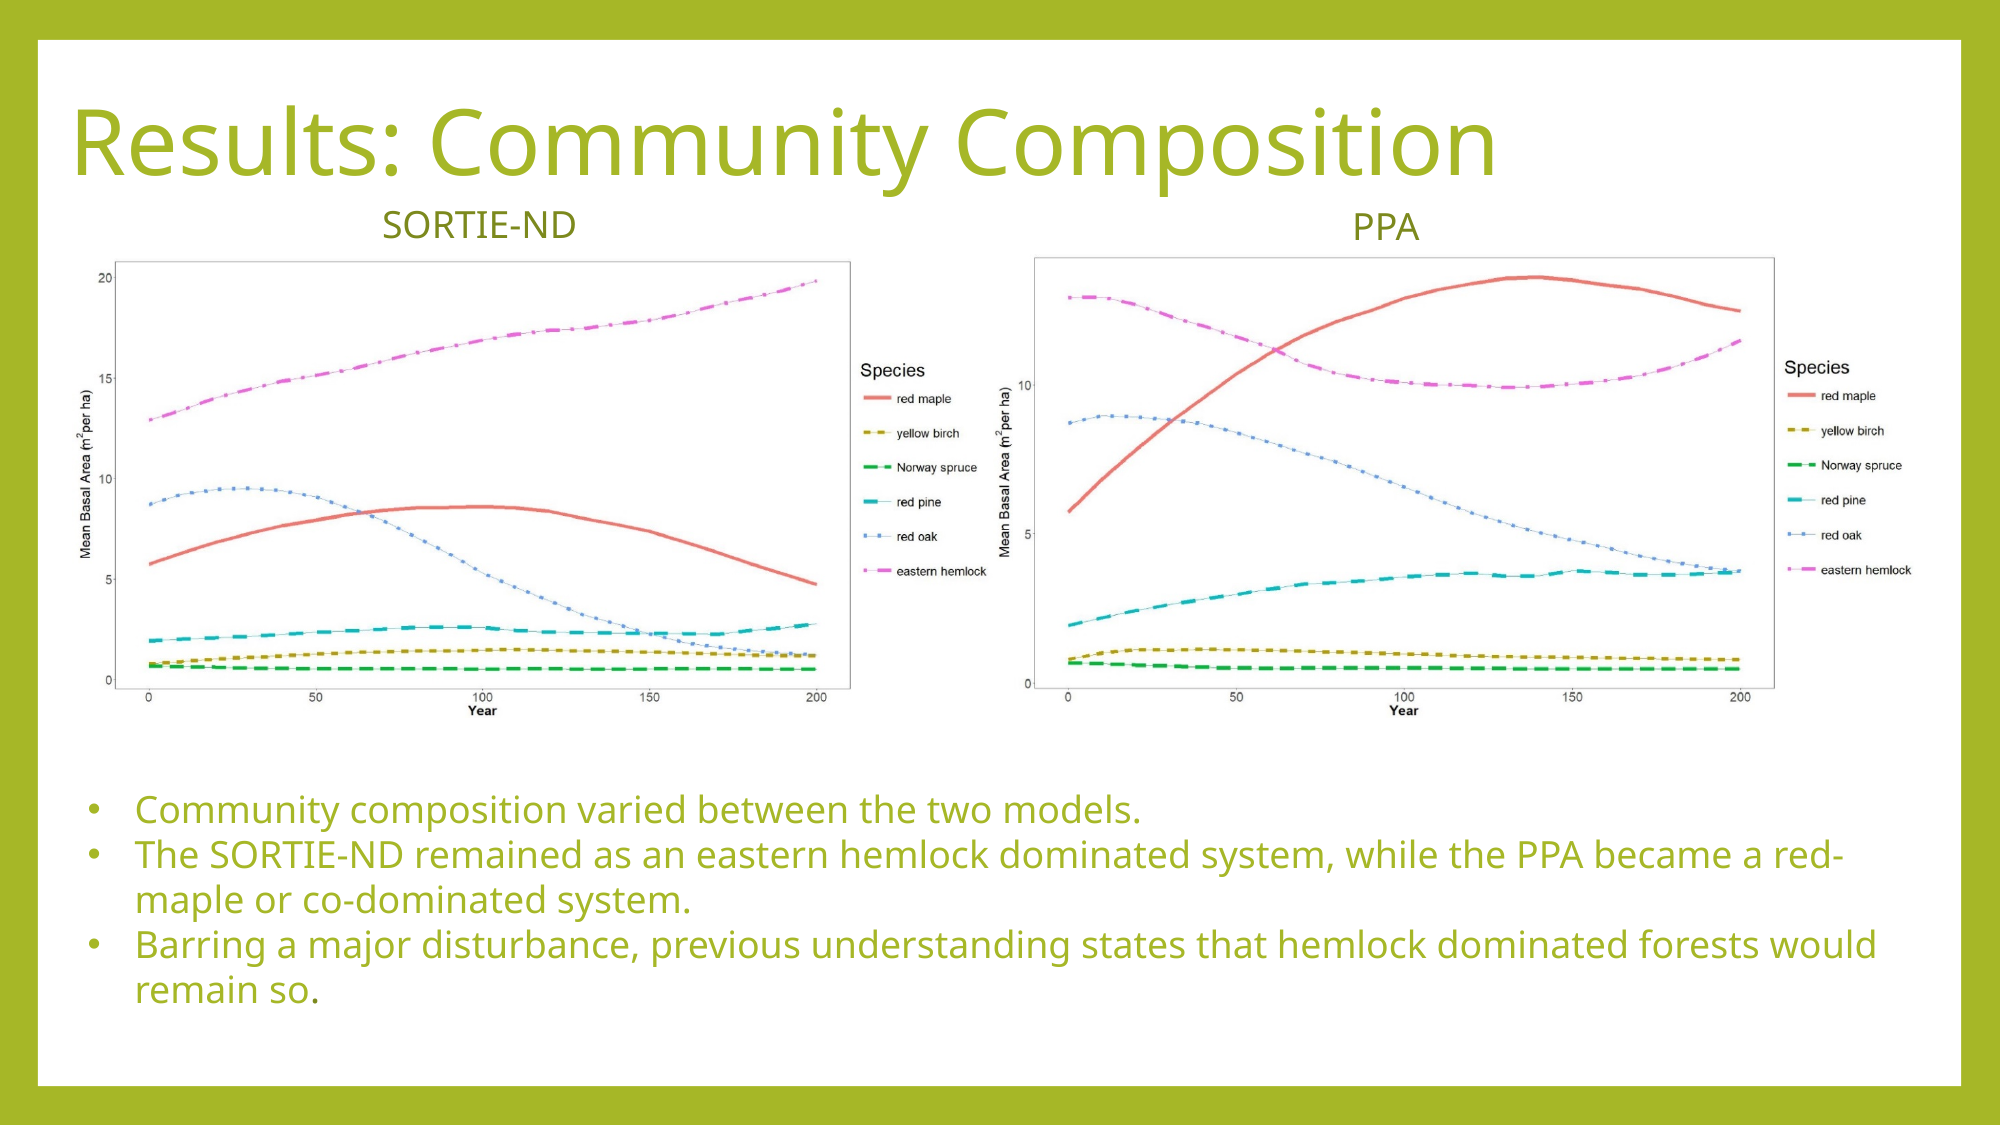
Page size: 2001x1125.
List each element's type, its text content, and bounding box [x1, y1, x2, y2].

text_box PPA [1337, 195, 1806, 252]
text_box SORTIE-ND [367, 194, 836, 254]
text_box Community composition varied between the two models. The SORTIE-ND remained as an eastern hemlock dominated system, while the PPA became a red-maple or co-dominated system. Barring a major disturbance, previous understanding states that hemlock dominated forests would remain so. [72, 778, 1911, 1019]
title Results: Community Composition [54, 37, 1780, 255]
picture [72, 254, 1919, 719]
